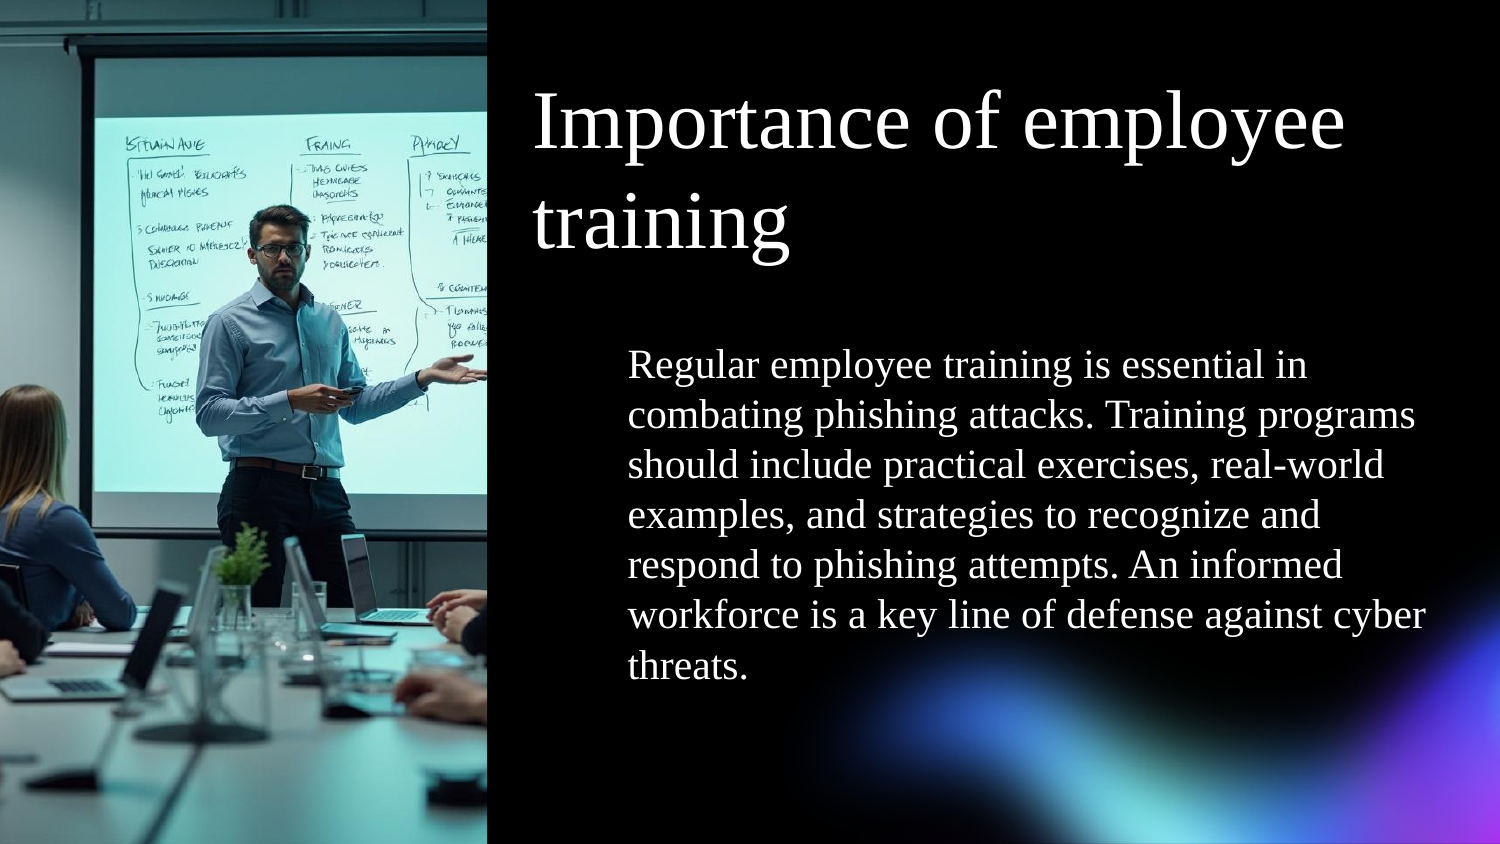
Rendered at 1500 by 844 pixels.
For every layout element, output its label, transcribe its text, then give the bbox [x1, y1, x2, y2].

picture [0, 0, 1500, 844]
list Regular employee training is essential in combating phishing attacks. Training programs should include practical exercises, real-world examples, and strategies to recognize and respond to phishing attempts. An informed workforce is a key line of defense against cyber threats. [575, 321, 1454, 788]
title Importance of employee training [517, 50, 1488, 288]
